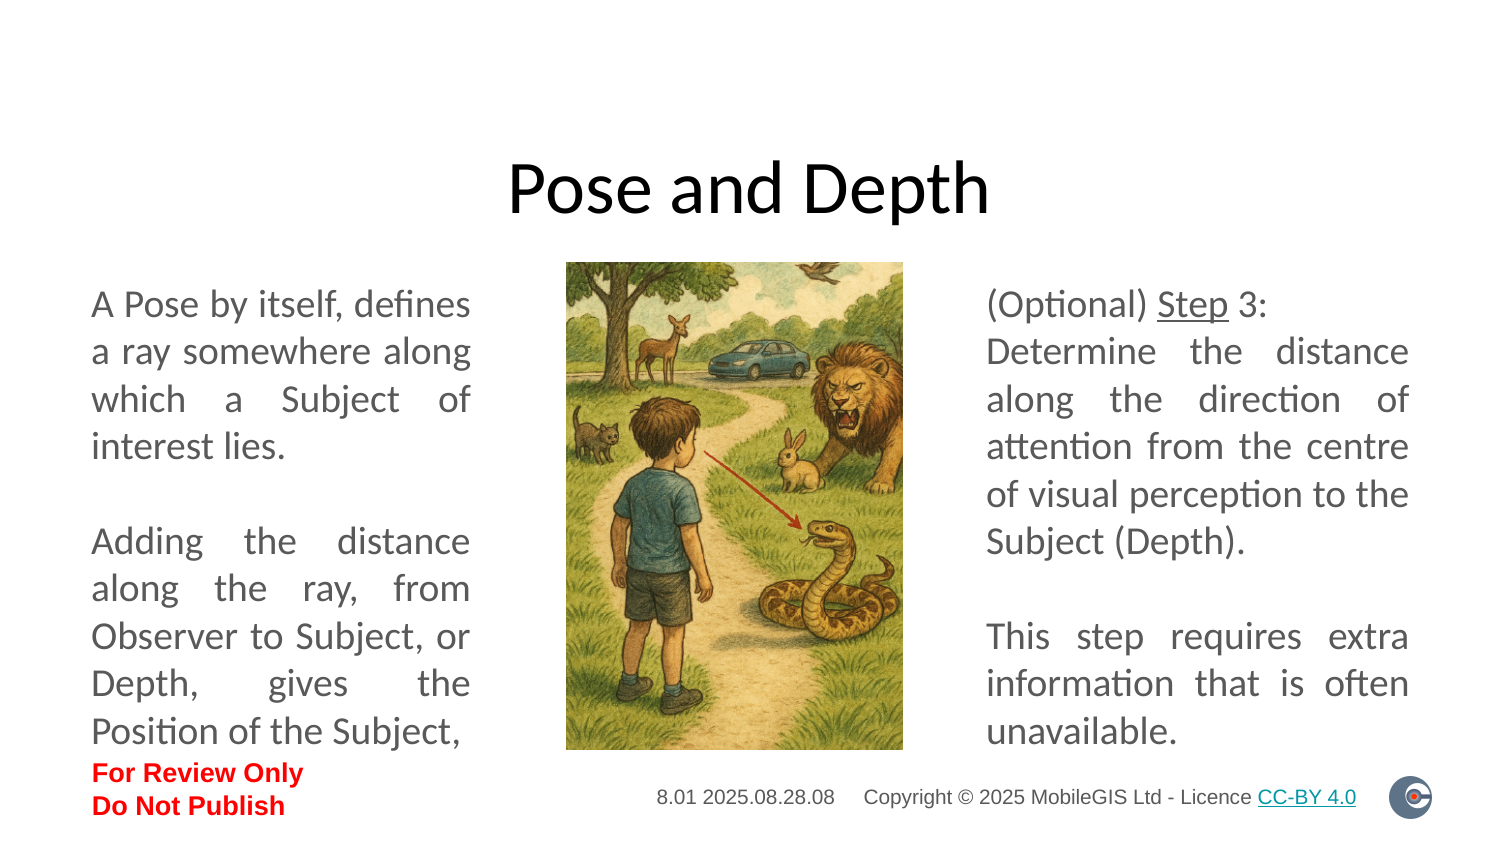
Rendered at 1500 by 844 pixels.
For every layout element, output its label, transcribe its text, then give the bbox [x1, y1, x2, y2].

picture [1389, 776, 1432, 819]
title Pose and Depth [51, 122, 1449, 244]
text_box A Pose by itself, defines a ray somewhere along which a Subject of interest lies. Adding the distance along the ray, from Observer to Subject, or Depth, gives the Position of the Subject, [76, 262, 487, 750]
picture [565, 262, 903, 751]
text_box (Optional) Step 3: Determine the distance along the direction of attention from the centre of visual perception to the Subject (Depth). This step requires extra information that is often unavailable. [971, 262, 1425, 750]
